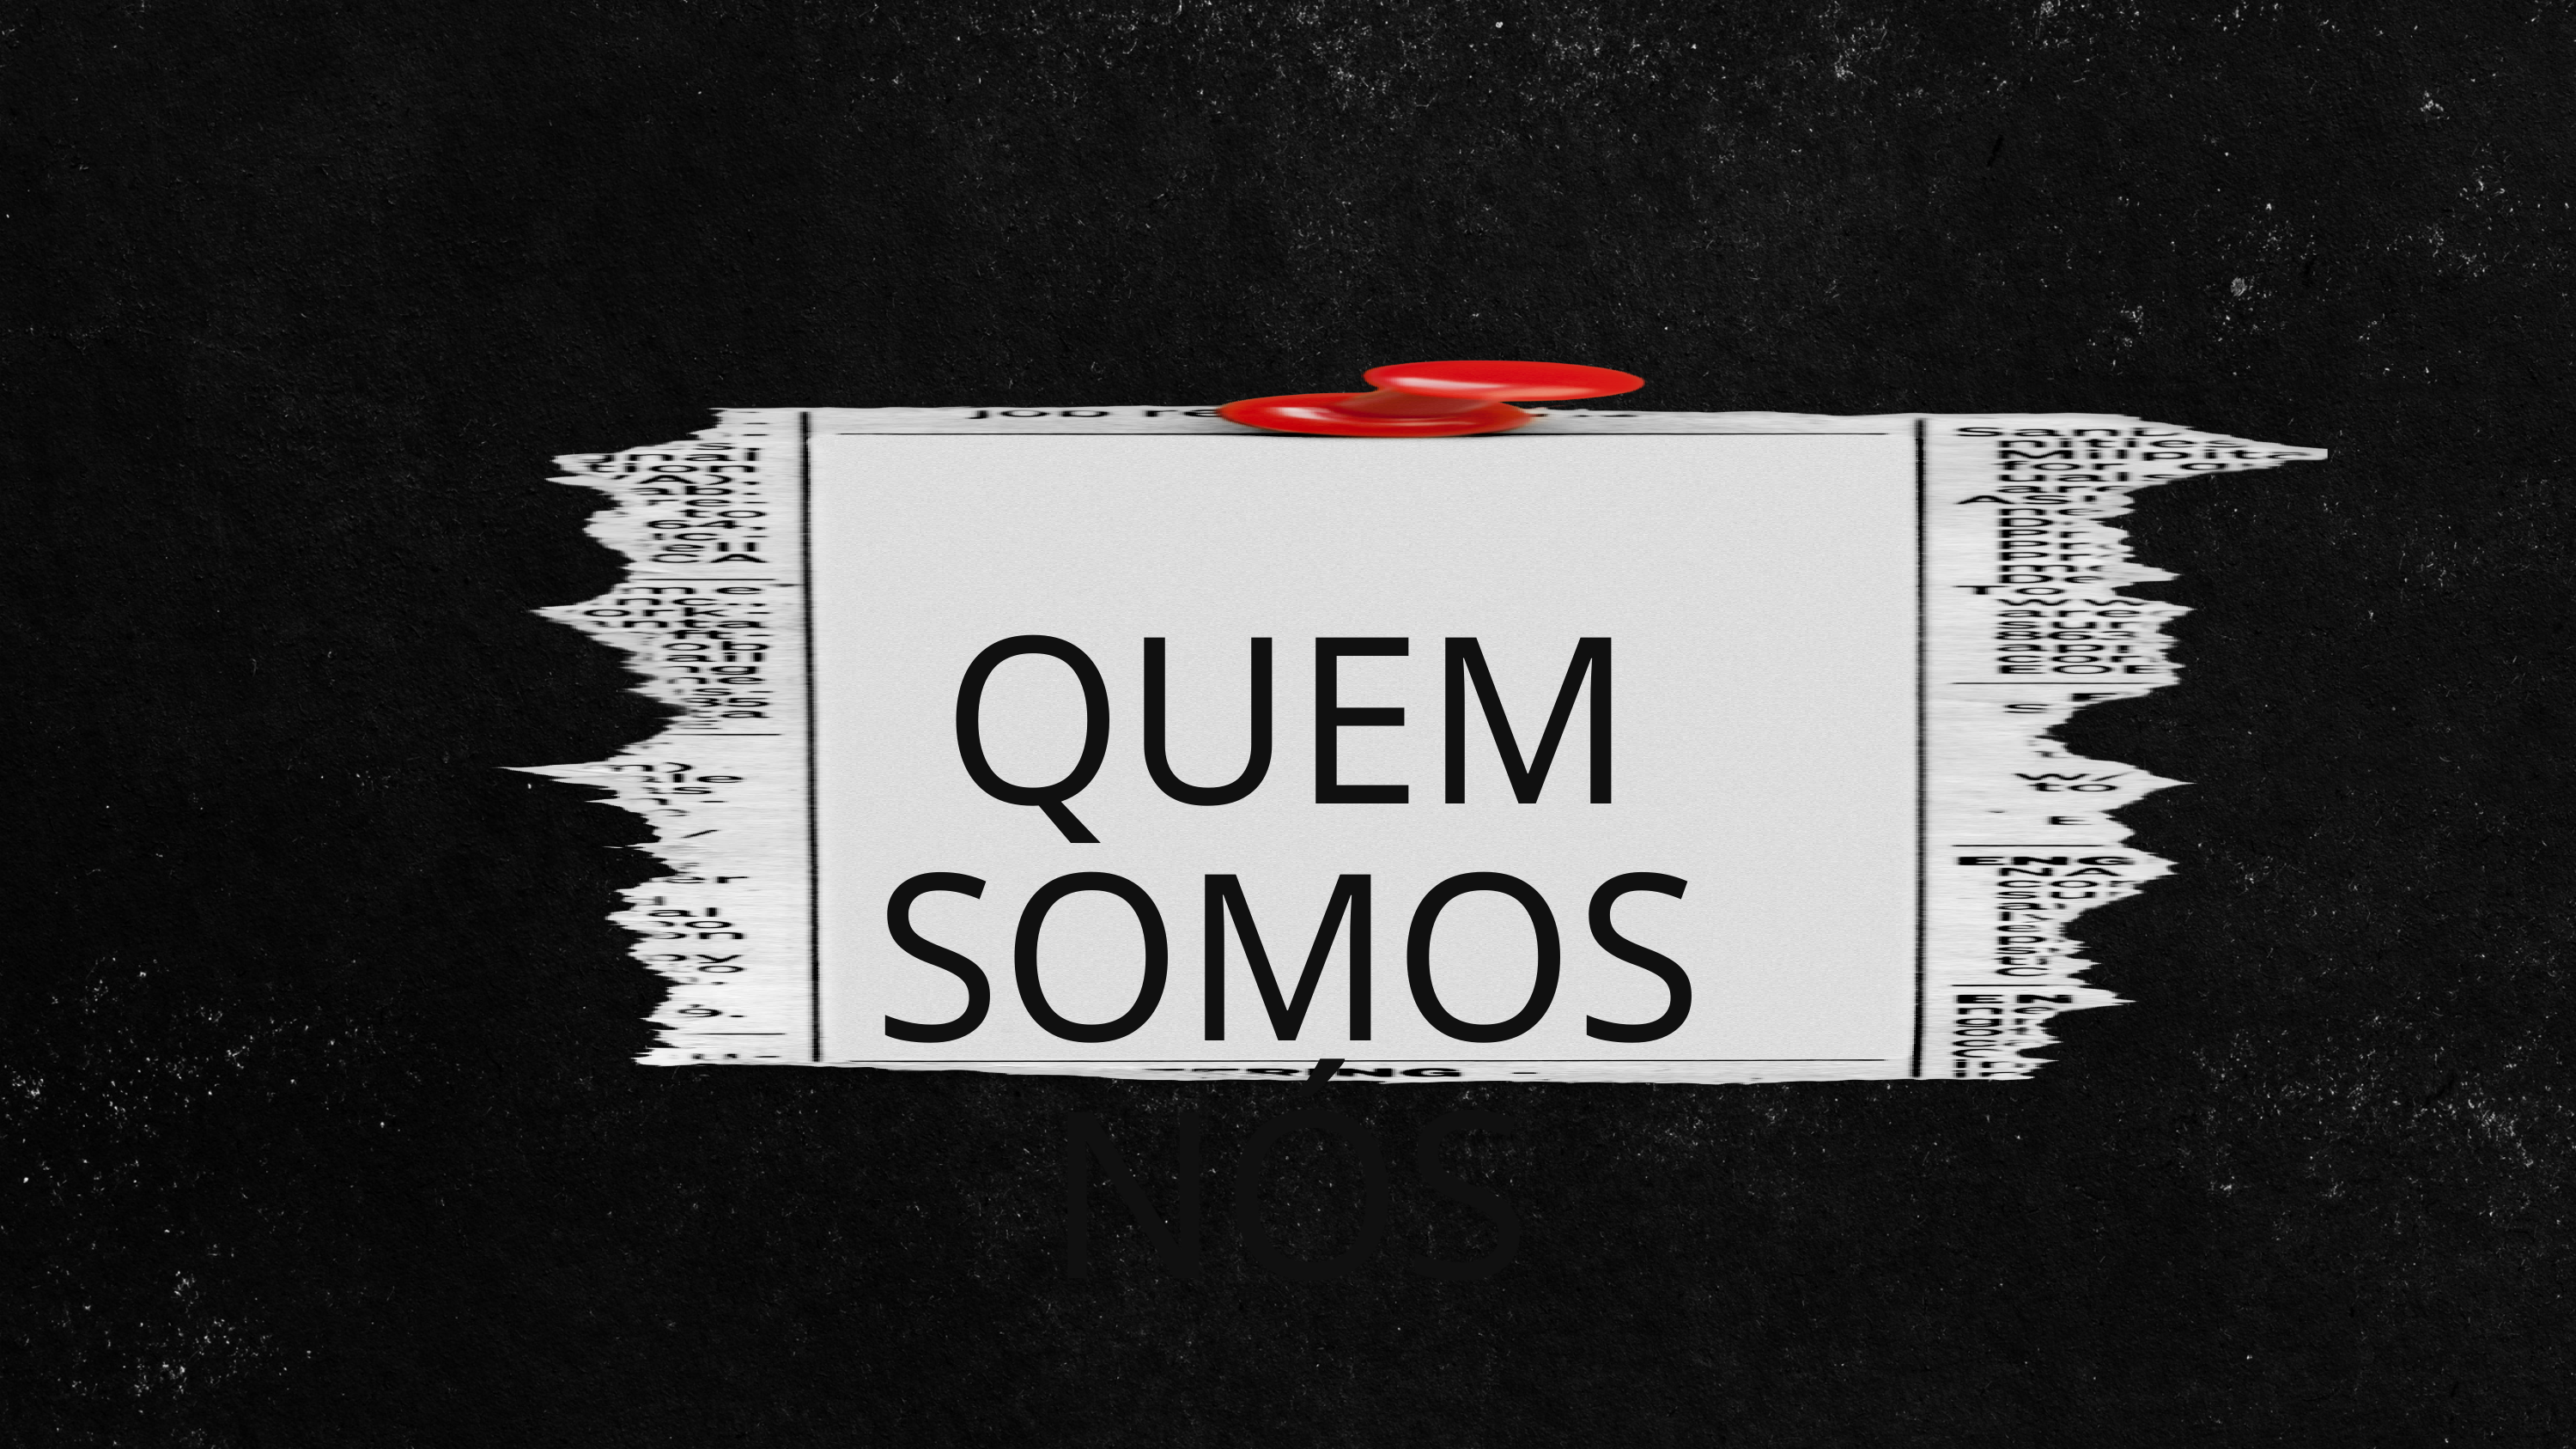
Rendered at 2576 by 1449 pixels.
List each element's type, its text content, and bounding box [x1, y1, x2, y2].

text_box [399, 348, 2328, 1100]
text_box [0, 0, 2576, 1449]
text_box QUEM SOMOS NÓS [647, 613, 1929, 1325]
